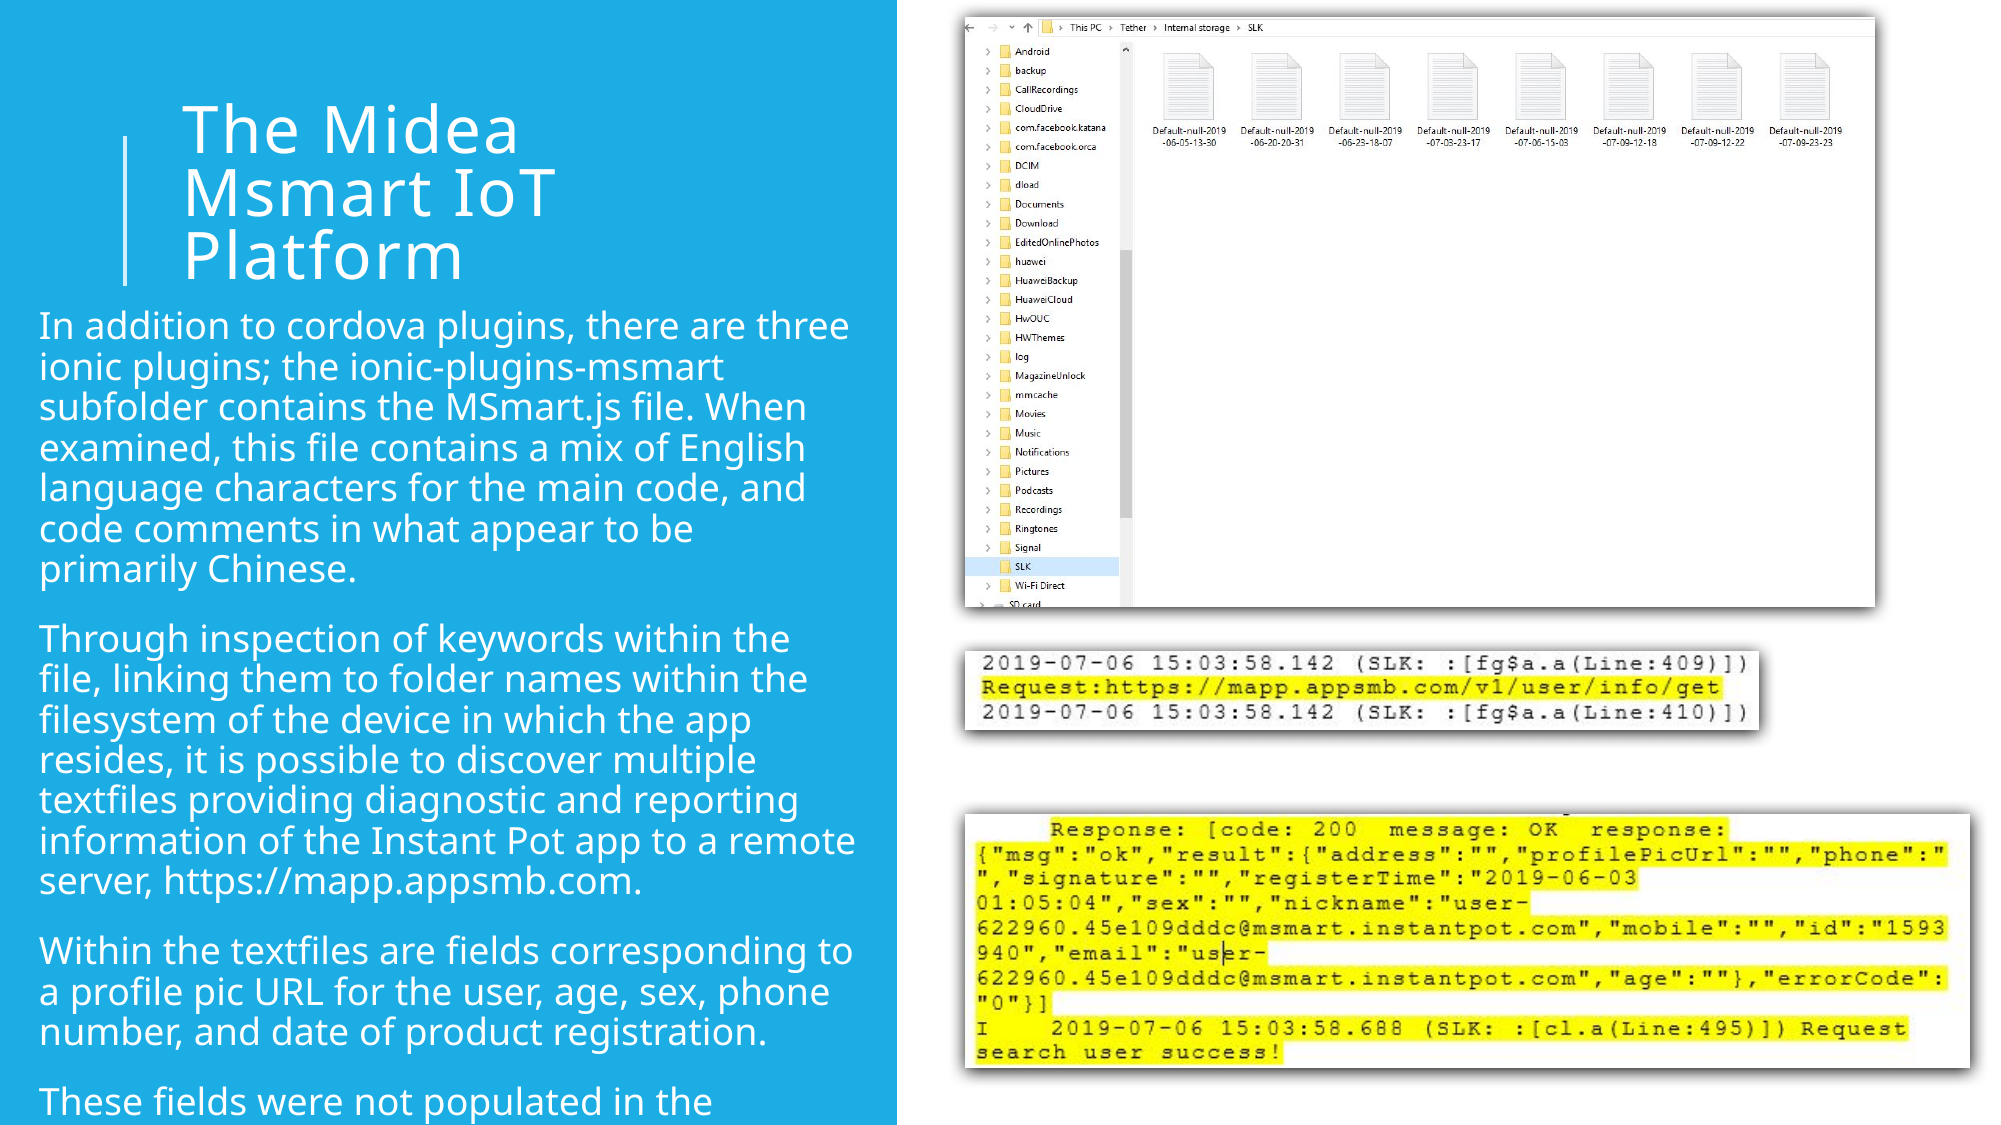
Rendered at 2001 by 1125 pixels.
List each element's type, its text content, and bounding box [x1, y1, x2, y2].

text_box [0, 0, 898, 1125]
picture [964, 651, 1760, 731]
list In addition to cordova plugins, there are three ionic plugins; the ionic-plugins-msmart subfolder contains the MSmart.js file. When examined, this file contains a mix of English language characters for the main code, and code comments in what appear to be primarily Chinese. Through inspection of keywords within the file, linking them to folder names within the filesystem of the device in which the app resides, it is possible to discover multiple textfiles providing diagnostic and reporting information of the Instant Pot app to a remote server, https://mapp.appsmb.com. Within the textfiles are fields corresponding to a profile pic URL for the user, age, sex, phone number, and date of product registration. These fields were not populated in the examined logs, Instant Pot did not provide clarification whether they would be populated at any time. [16, 299, 866, 1125]
picture [964, 17, 1876, 607]
title The Midea Msmart IoT Platform [168, 96, 788, 299]
picture [964, 814, 1971, 1068]
